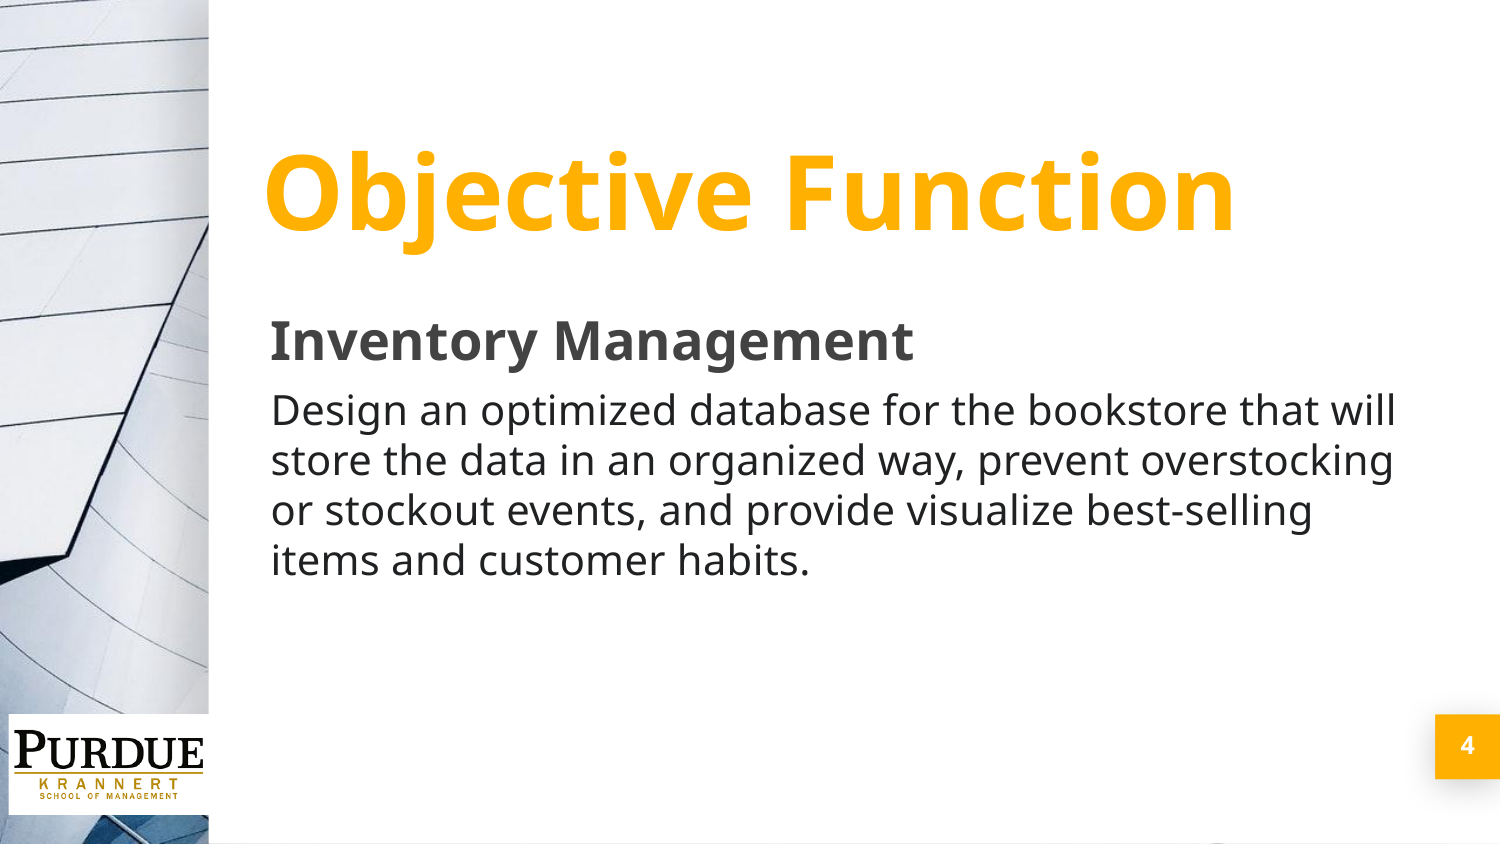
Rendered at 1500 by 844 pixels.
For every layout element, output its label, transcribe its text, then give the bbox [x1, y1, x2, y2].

picture [0, 0, 209, 844]
slide_number 4 [1435, 714, 1500, 780]
title Objective Function [246, 93, 1436, 284]
subtitle Inventory Management Design an optimized database for the bookstore that will store the data in an organized way, prevent overstocking or stockout events, and provide visualize best-selling items and customer habits. [255, 291, 1436, 616]
